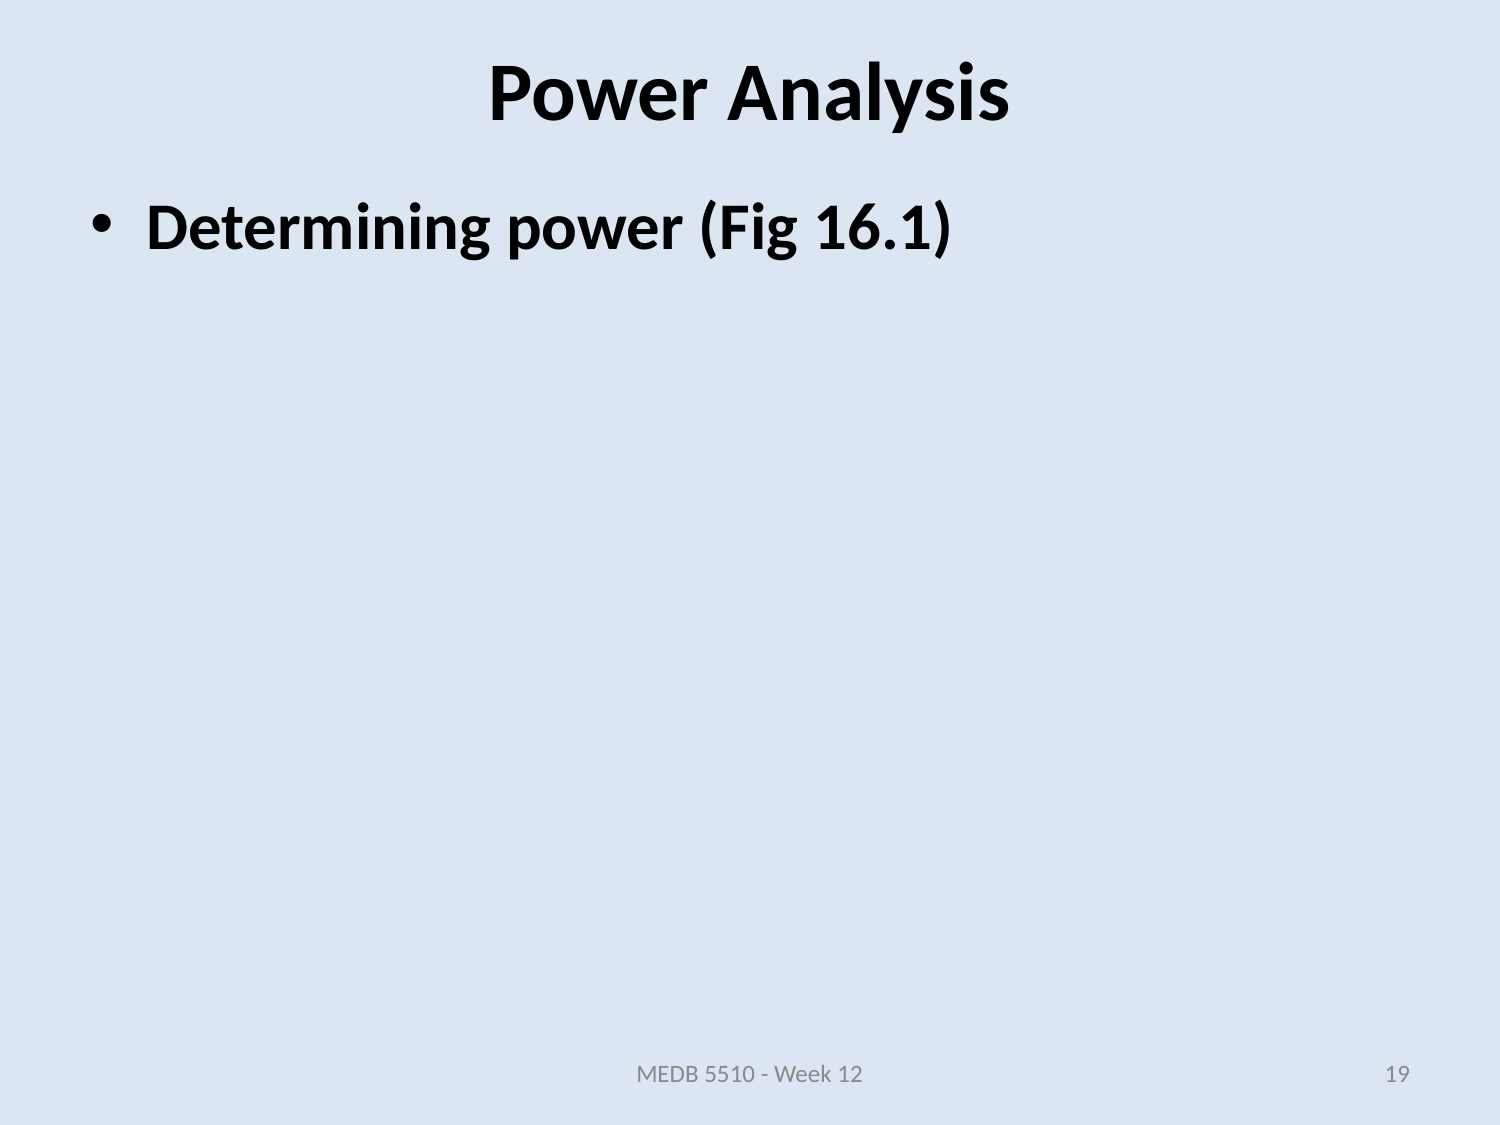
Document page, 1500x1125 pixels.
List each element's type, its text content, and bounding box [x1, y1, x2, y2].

footer MEDB 5510 - Week 12 [512, 1042, 988, 1103]
list Determining power (Fig 16.1) [75, 174, 1425, 1038]
title Power Analysis [75, 0, 1425, 174]
slide_number 19 [1074, 1042, 1425, 1103]
